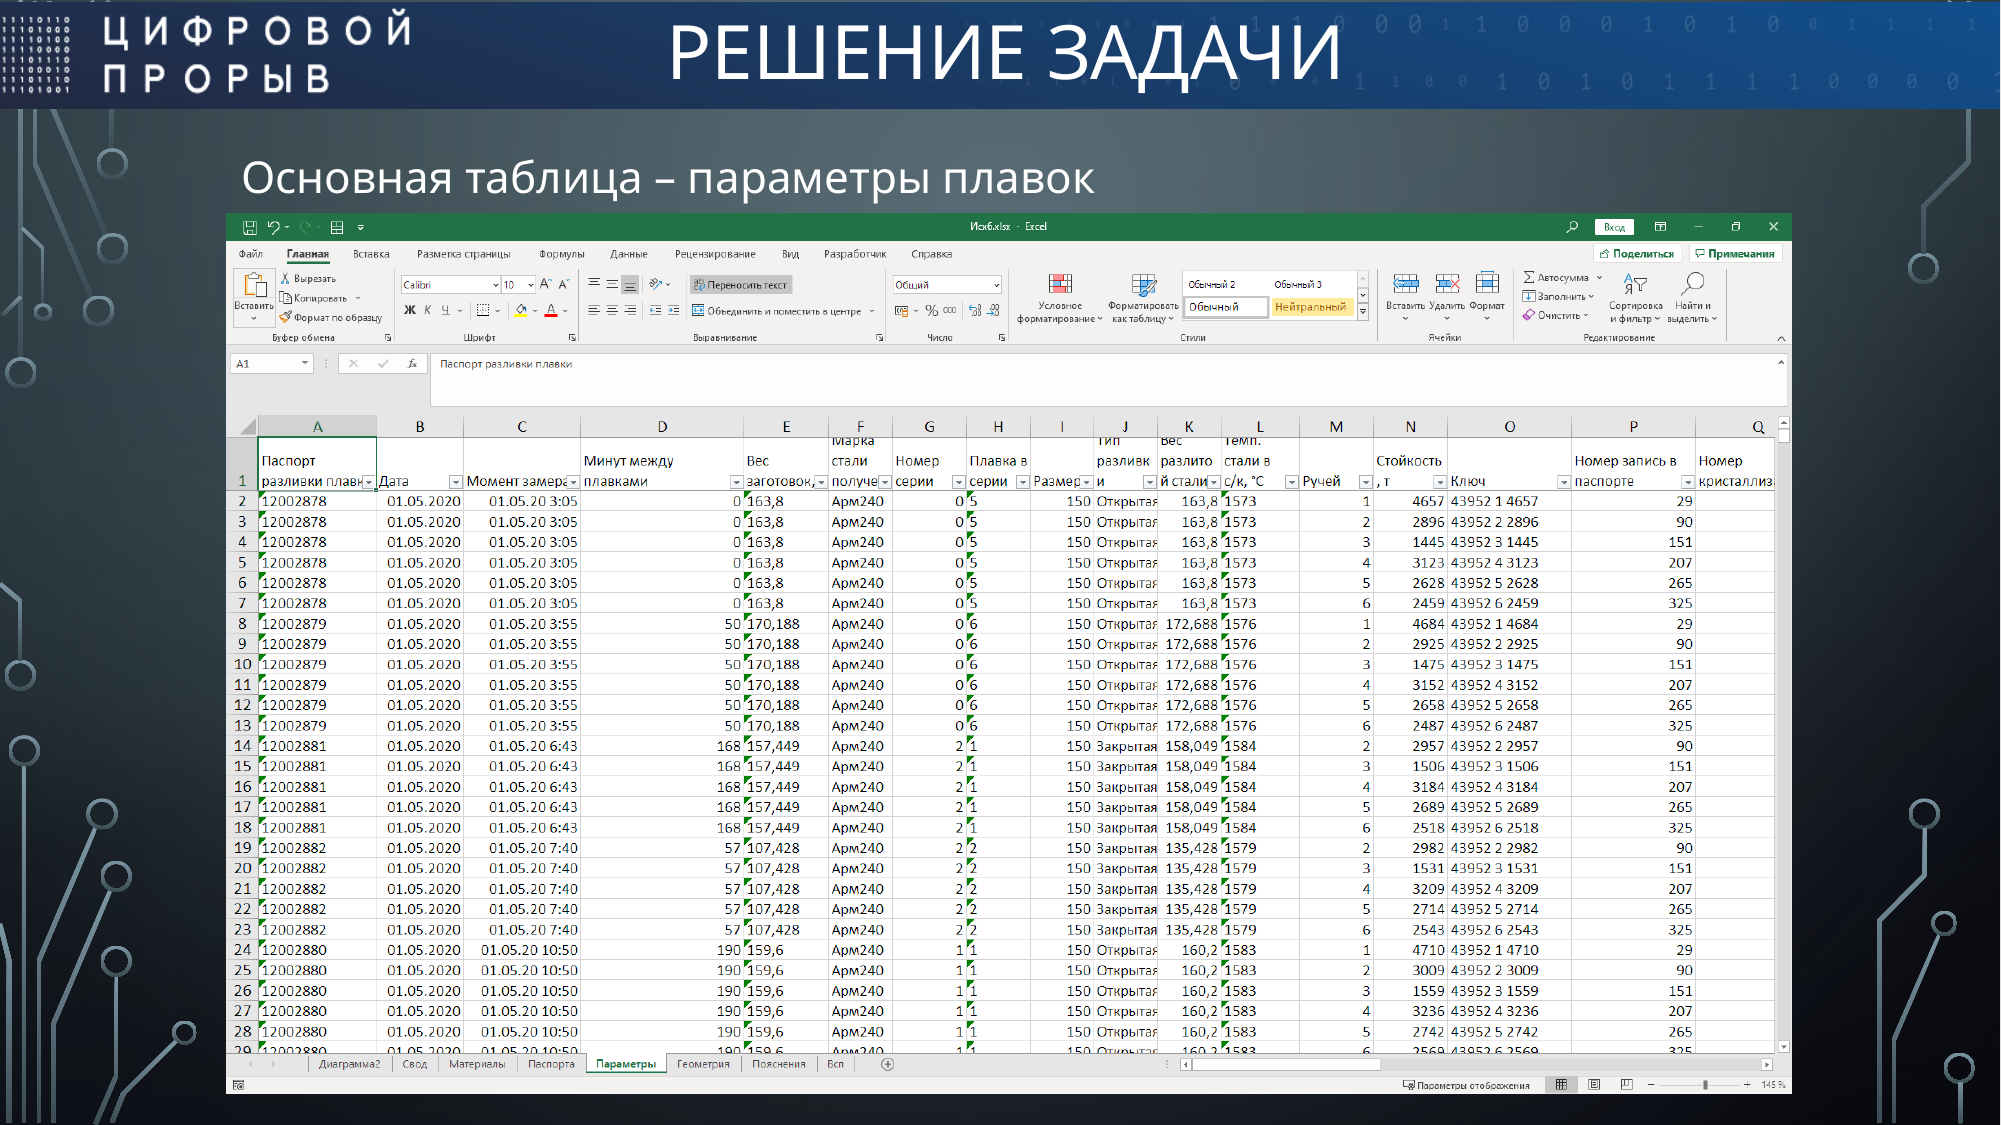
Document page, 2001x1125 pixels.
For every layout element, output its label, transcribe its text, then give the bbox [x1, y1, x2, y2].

picture [226, 213, 1792, 1095]
picture [0, 2, 2000, 109]
list Основная таблица – параметры плавок [226, 131, 1905, 211]
